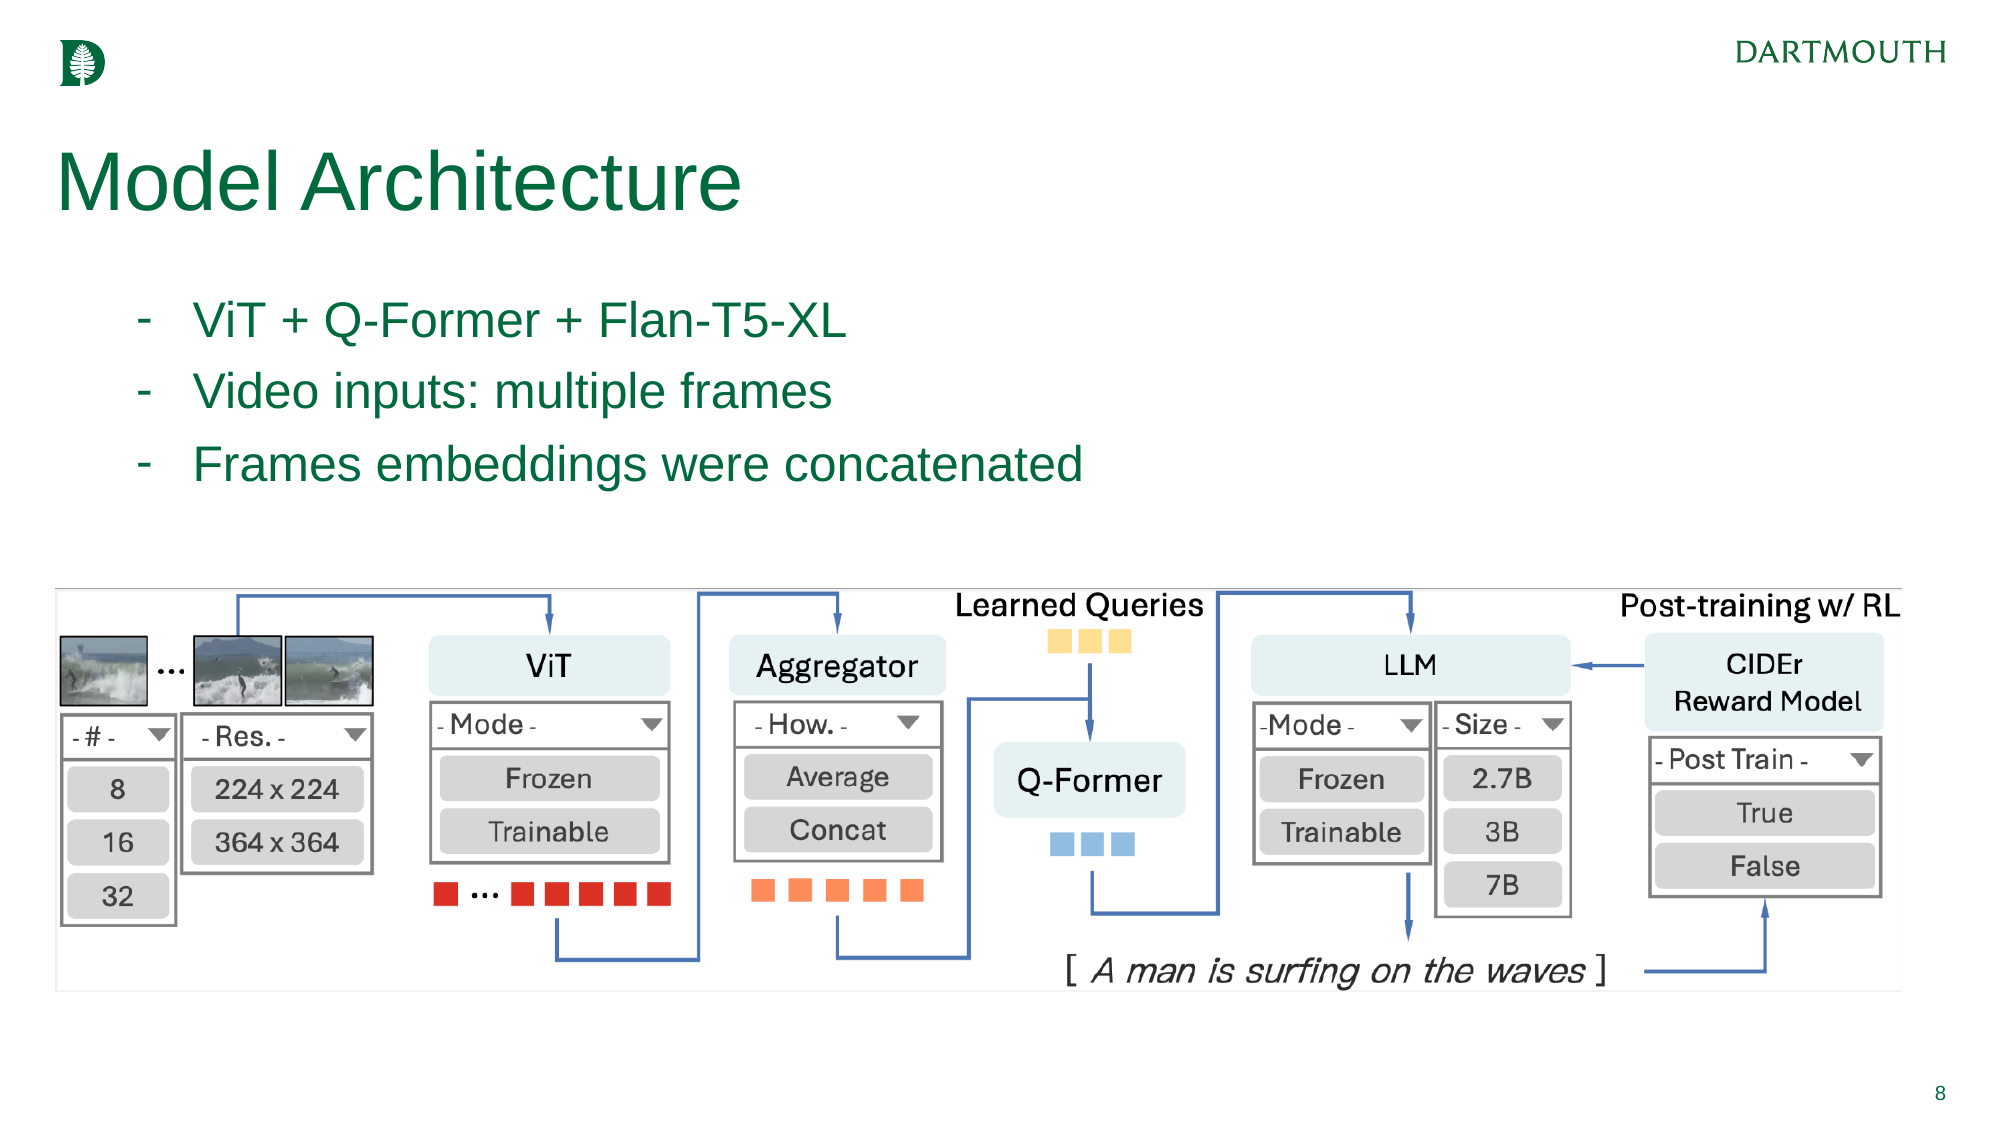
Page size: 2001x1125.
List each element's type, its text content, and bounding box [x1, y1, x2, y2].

picture [1735, 39, 1947, 64]
picture [60, 40, 105, 86]
picture [54, 588, 1902, 992]
title Model Architecture [55, 142, 1950, 260]
slide_number 8 [1860, 1074, 1947, 1111]
text_box ViT + Q-Former + Flan-T5-XL Video inputs: multiple frames Frames embeddings were concatenated [27, 260, 1973, 506]
